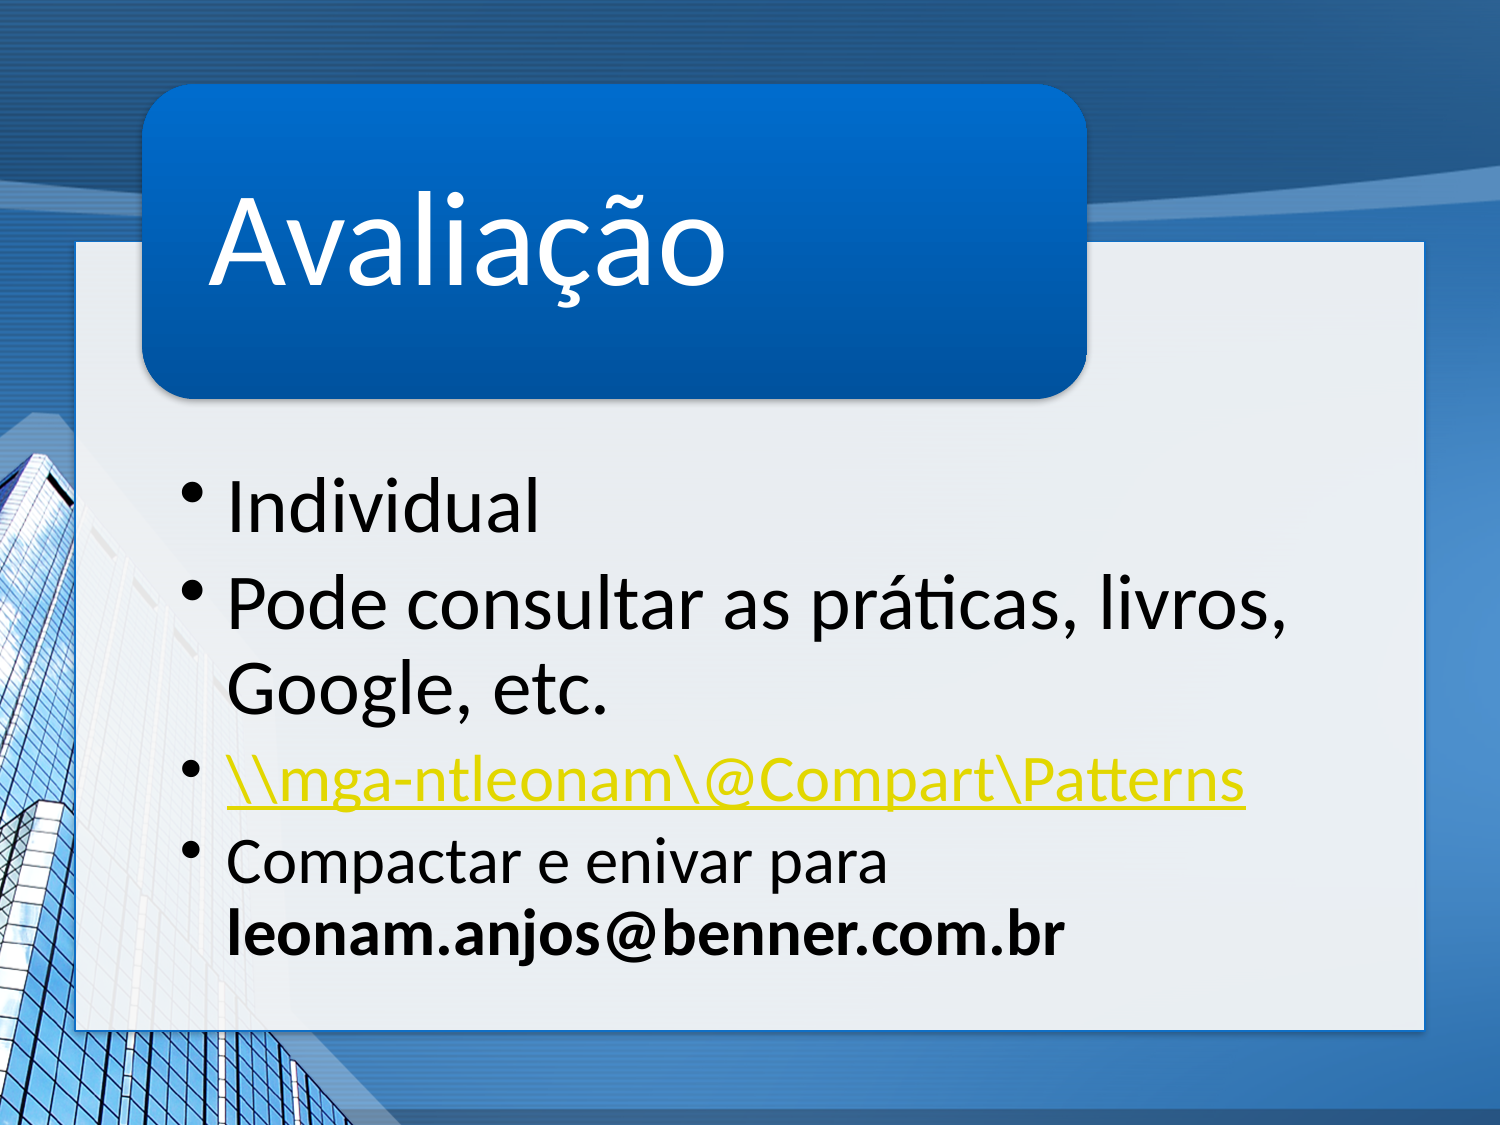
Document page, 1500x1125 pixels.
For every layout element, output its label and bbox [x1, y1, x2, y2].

list [74, 44, 1426, 1071]
picture [0, 0, 1500, 1125]
